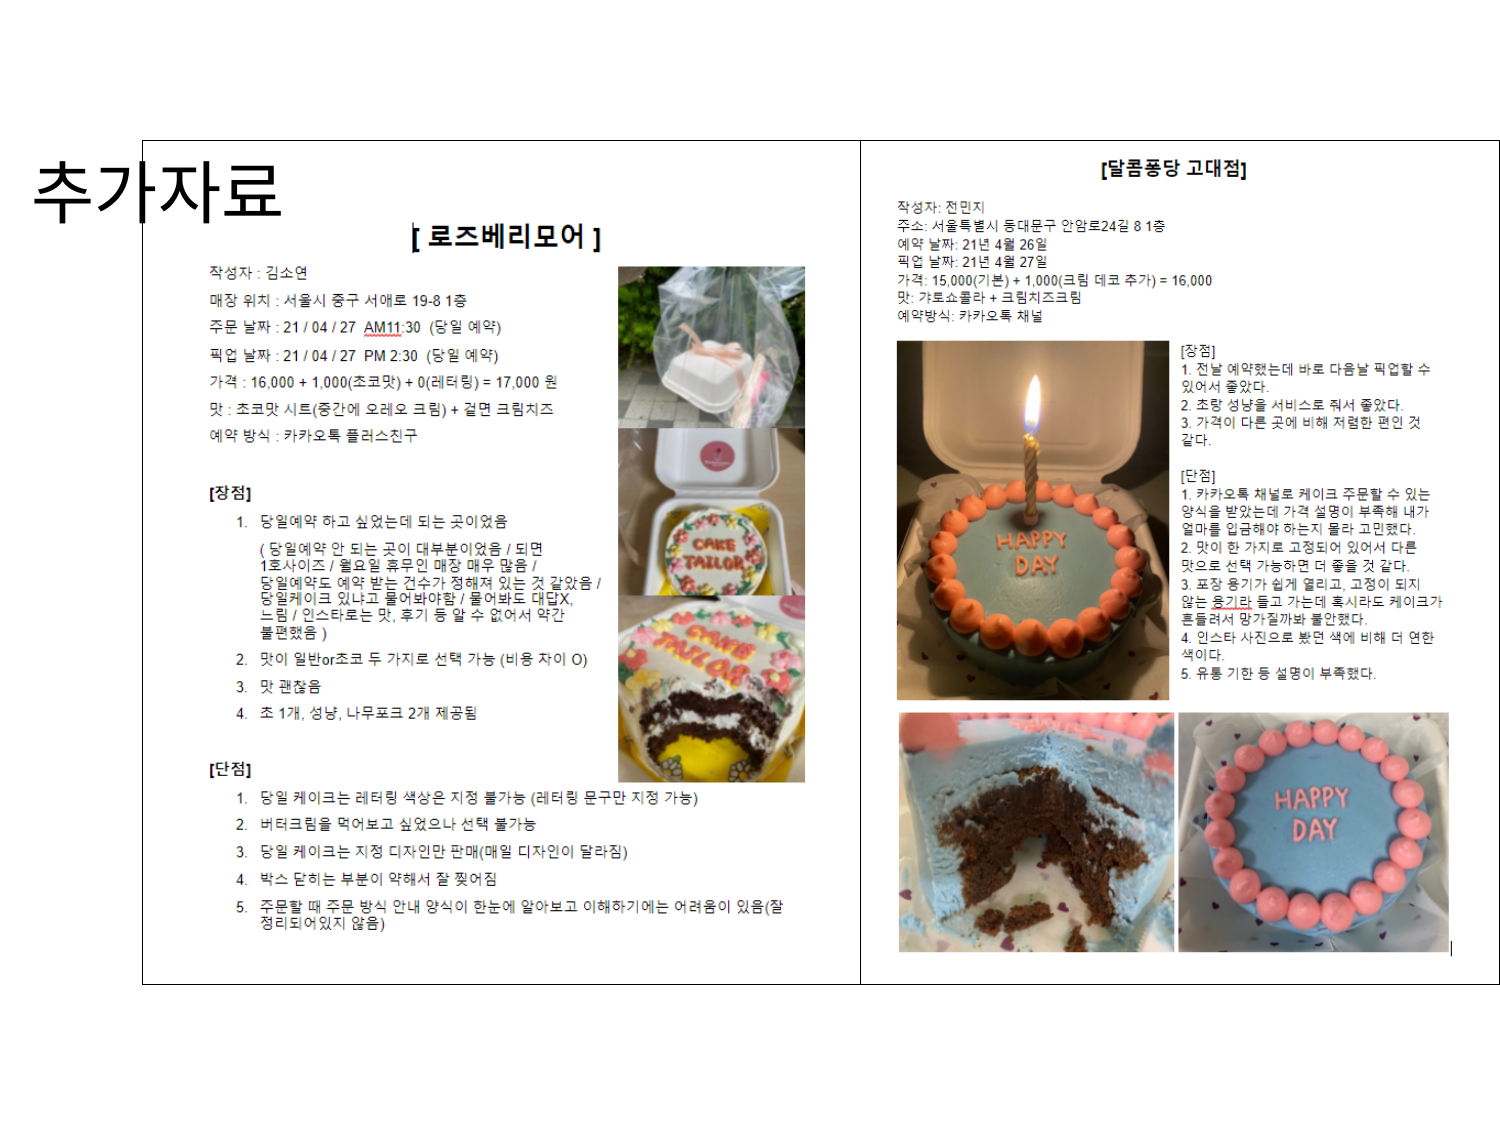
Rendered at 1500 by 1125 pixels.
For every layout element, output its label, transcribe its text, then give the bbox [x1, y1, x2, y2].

title 추가자료 [16, 149, 142, 244]
picture [142, 140, 1500, 985]
